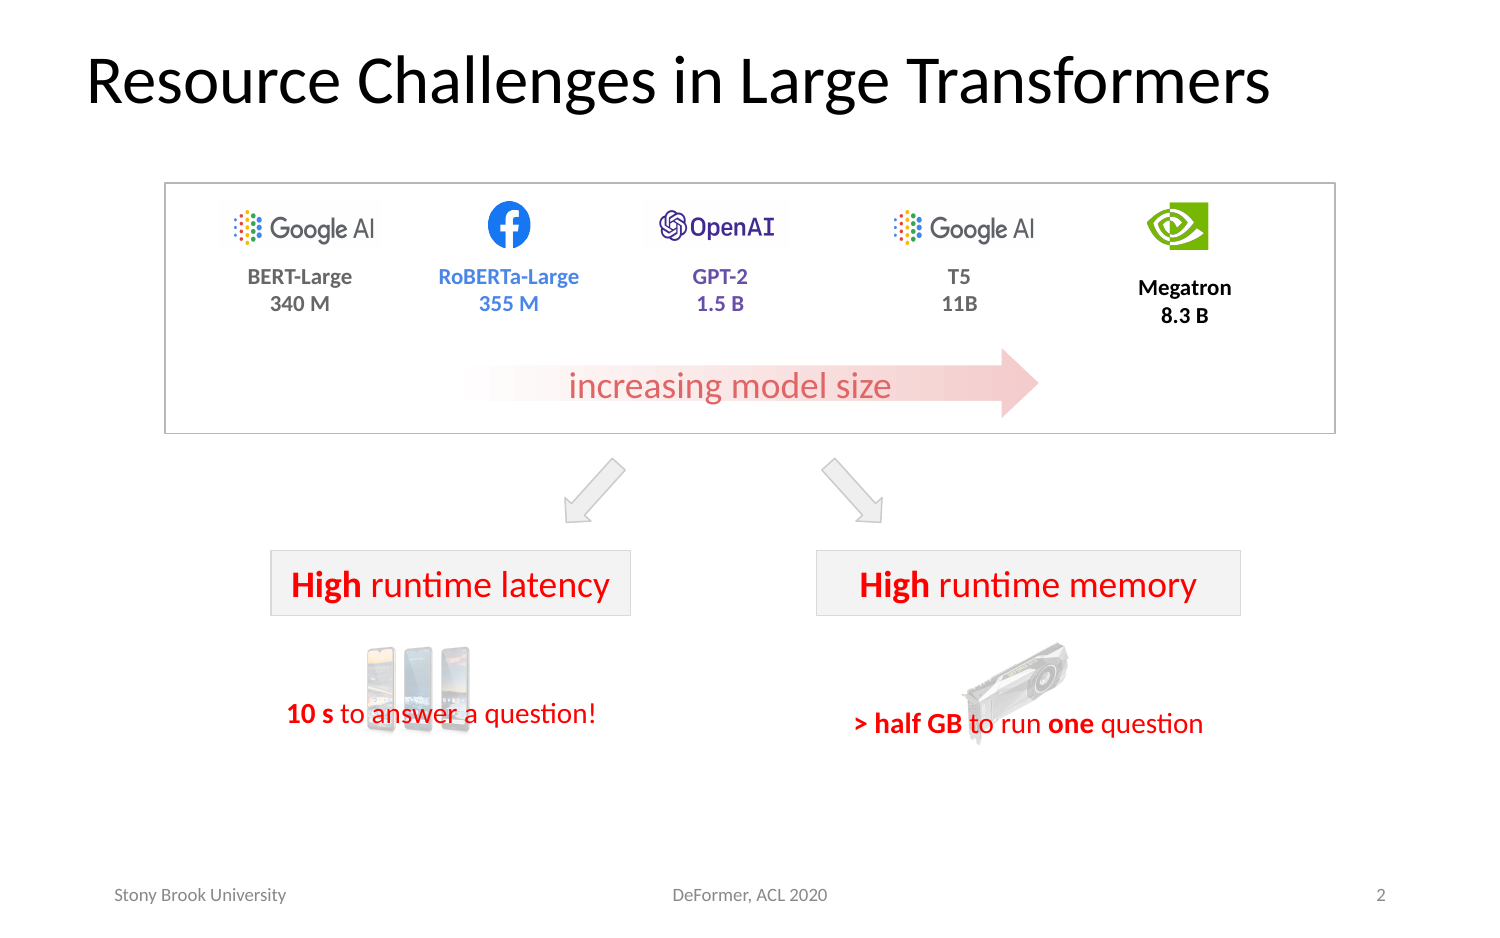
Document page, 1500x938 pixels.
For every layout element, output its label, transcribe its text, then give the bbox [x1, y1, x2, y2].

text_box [1109, 199, 1261, 340]
title Resource Challenges in Large Transformers [75, 18, 1425, 144]
picture [352, 635, 484, 742]
slide_number ‹#› [1059, 868, 1397, 919]
slide_number Stony Brook University [103, 868, 441, 919]
text_box > half GB to run one question [1082, 689, 1241, 764]
text_box [564, 458, 626, 523]
text_box [821, 458, 883, 523]
text_box High runtime memory [816, 550, 1241, 616]
picture [950, 627, 1081, 758]
text_box [165, 183, 1335, 434]
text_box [209, 199, 391, 334]
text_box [418, 199, 600, 334]
text_box > half GB to run one question [816, 689, 949, 764]
footer DeFormer, ACL 2020 [496, 868, 1004, 919]
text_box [642, 199, 796, 334]
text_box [878, 199, 1041, 334]
text_box 10 s to answer a question! [271, 679, 631, 754]
text_box increasing model size [440, 346, 1041, 421]
text_box High runtime latency [271, 550, 631, 616]
